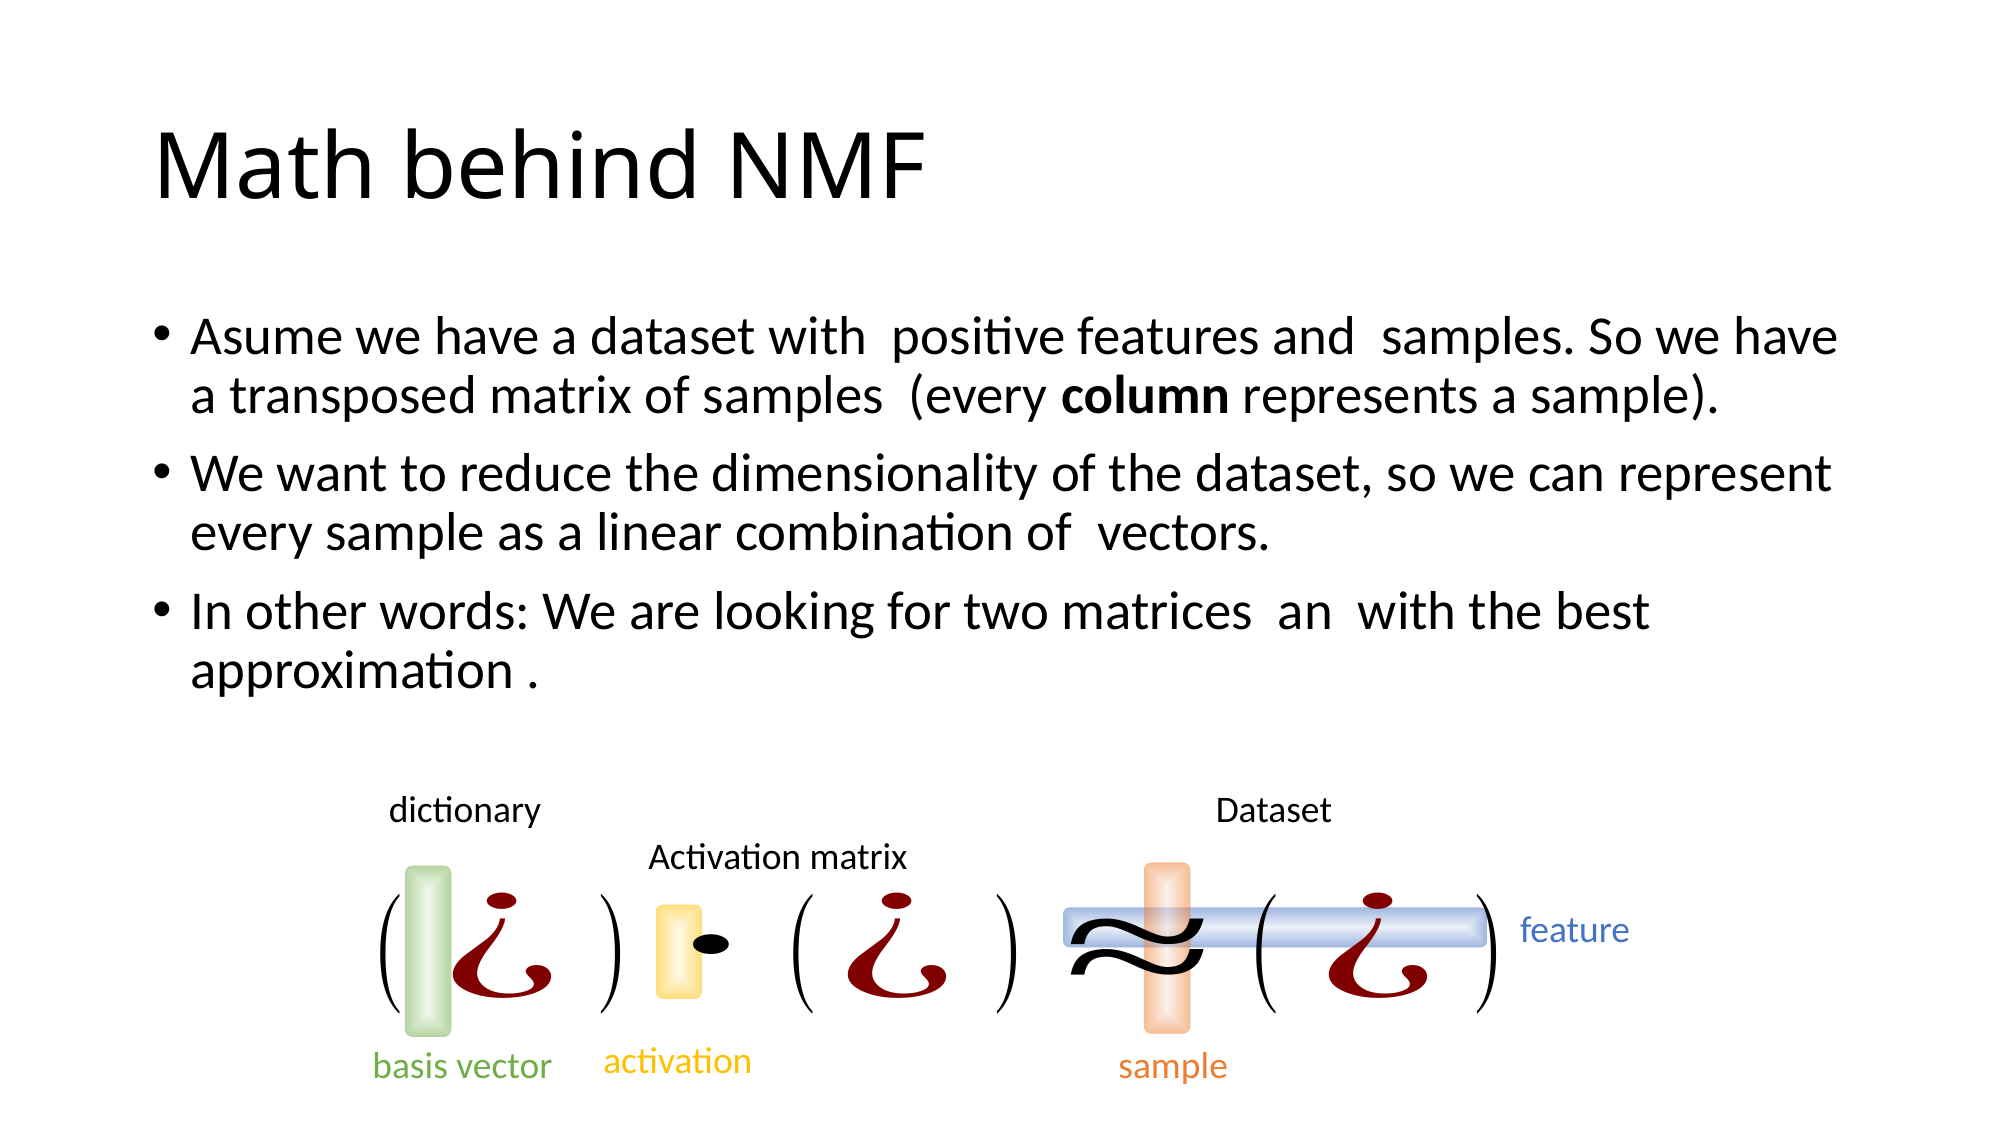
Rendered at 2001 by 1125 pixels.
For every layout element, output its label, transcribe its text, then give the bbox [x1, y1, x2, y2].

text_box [353, 777, 1647, 1095]
title Math behind NMF [137, 59, 1863, 278]
